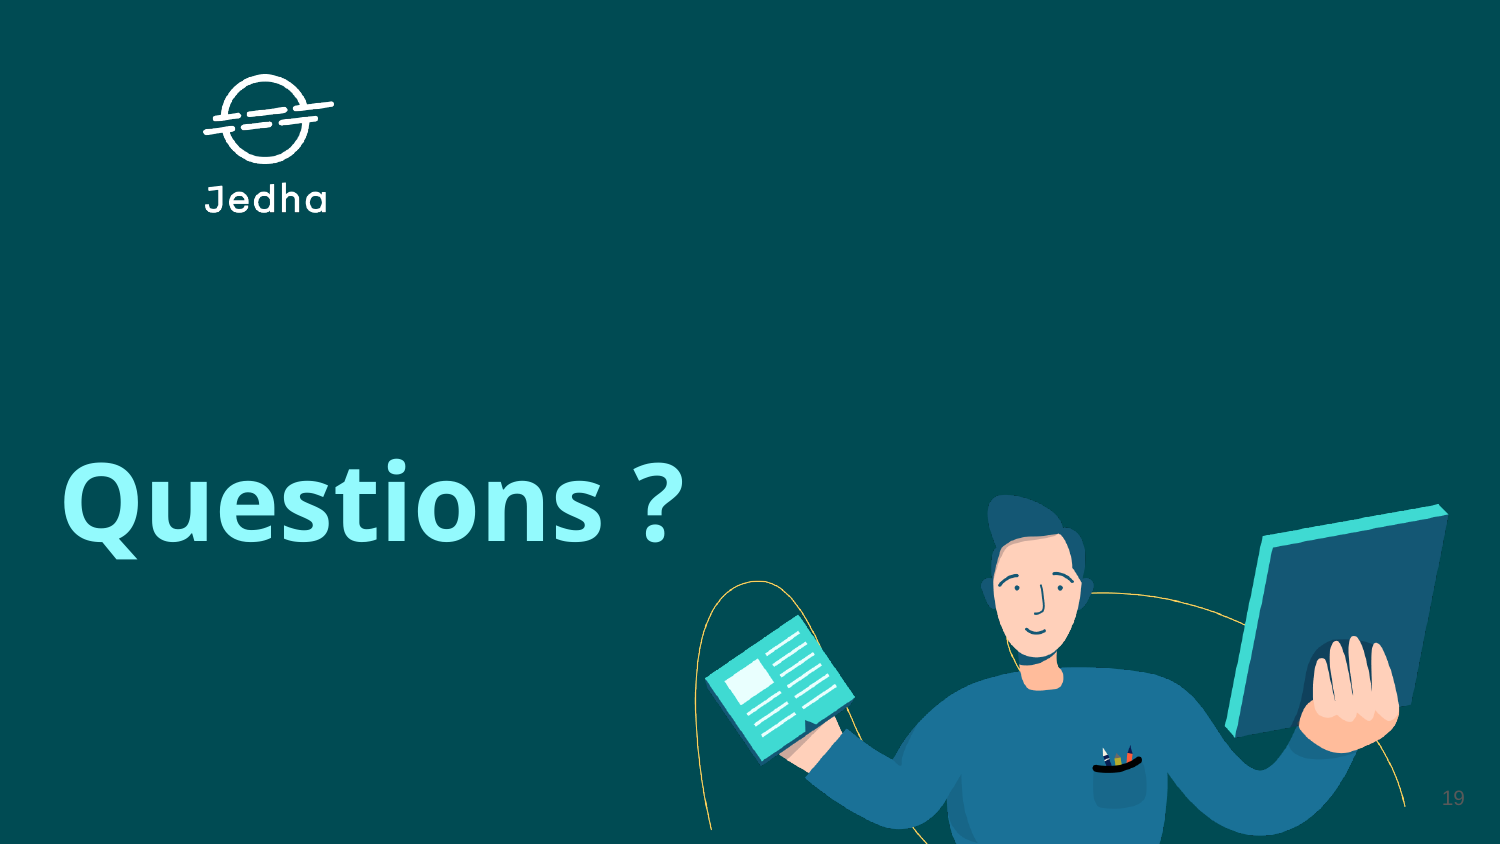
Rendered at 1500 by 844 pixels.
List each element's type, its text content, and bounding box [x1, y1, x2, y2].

title Questions ? [43, 417, 1072, 533]
slide_number 19 [1454, 764, 1480, 830]
picture [694, 492, 1450, 844]
picture [202, 74, 335, 213]
